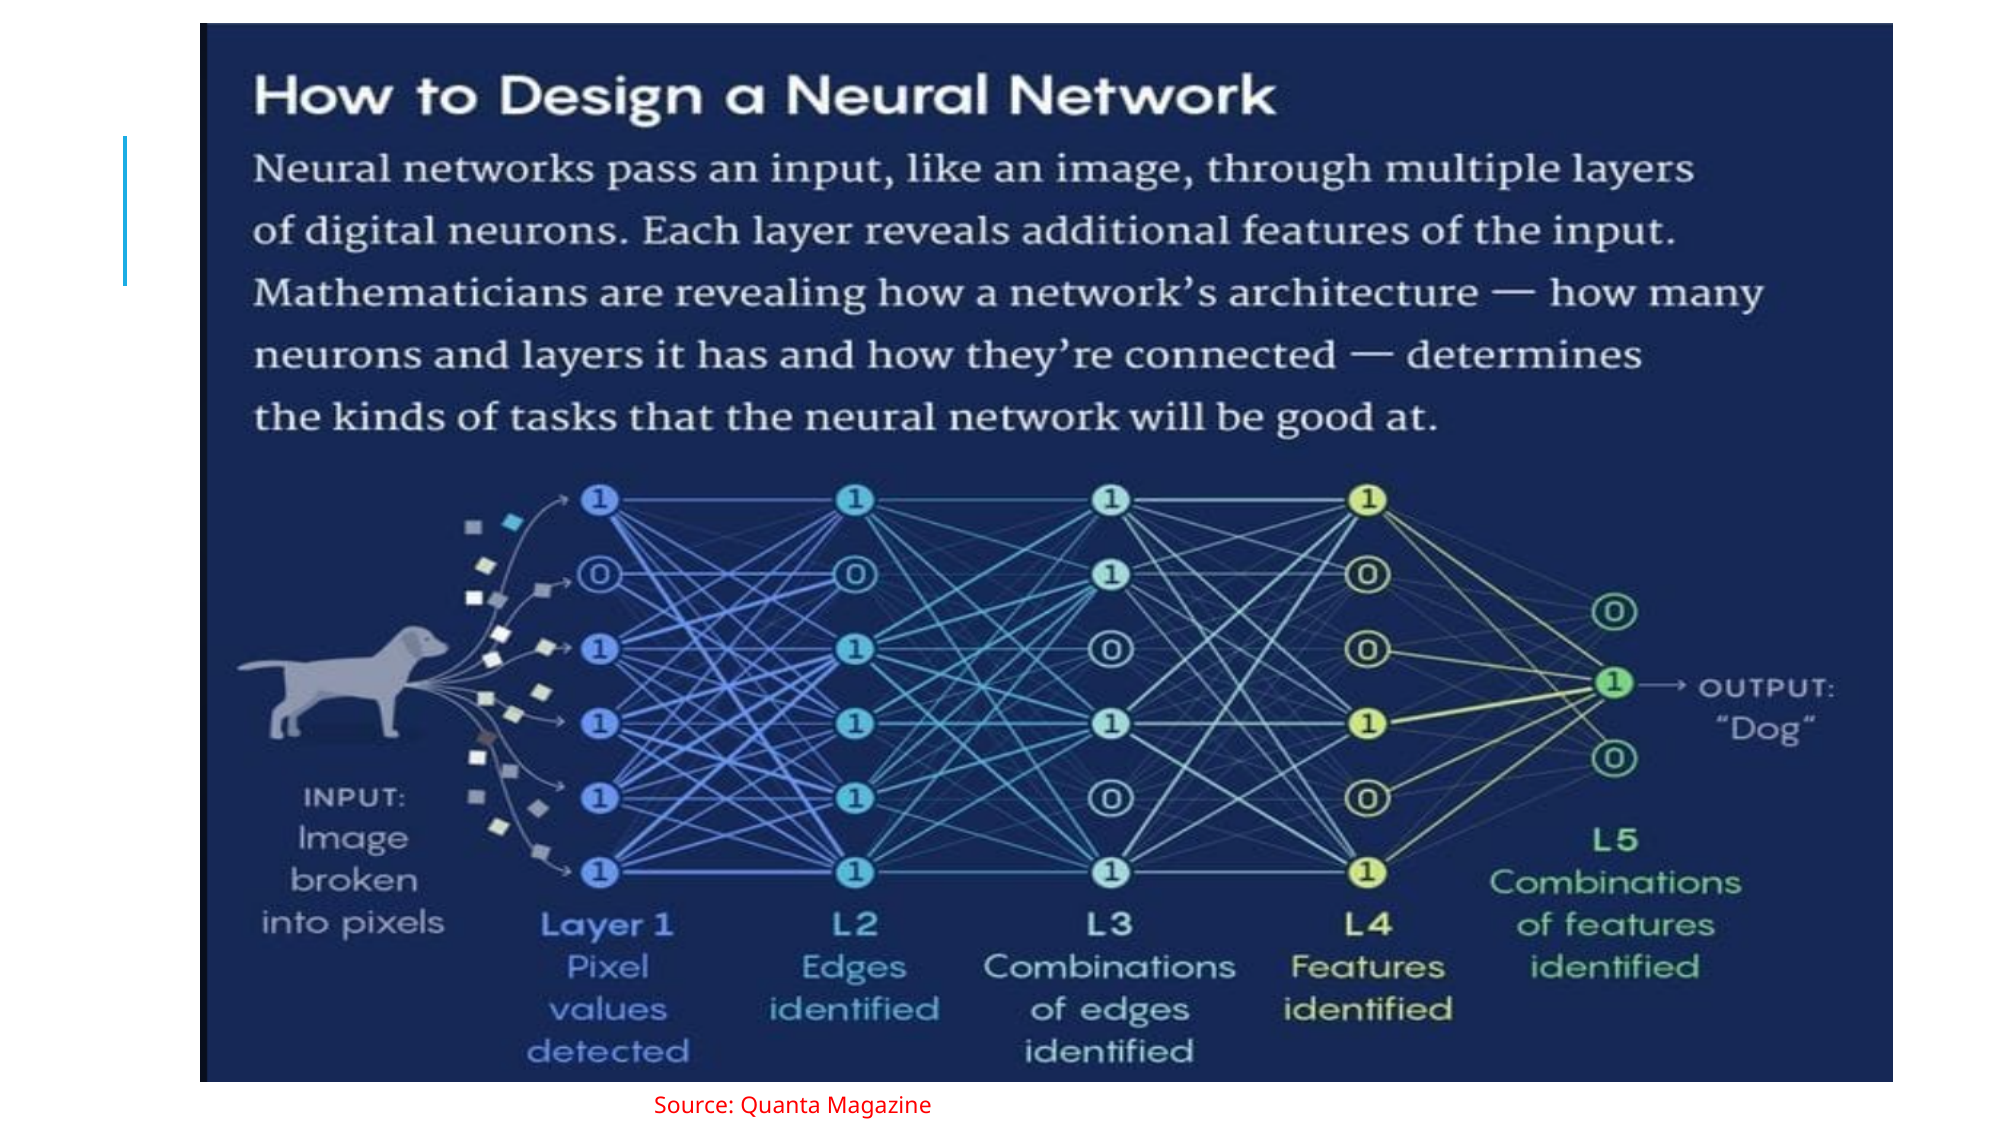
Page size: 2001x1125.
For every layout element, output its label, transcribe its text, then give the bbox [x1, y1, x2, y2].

picture [199, 23, 1893, 1083]
text_box Source: Quanta Magazine [639, 1091, 1085, 1125]
